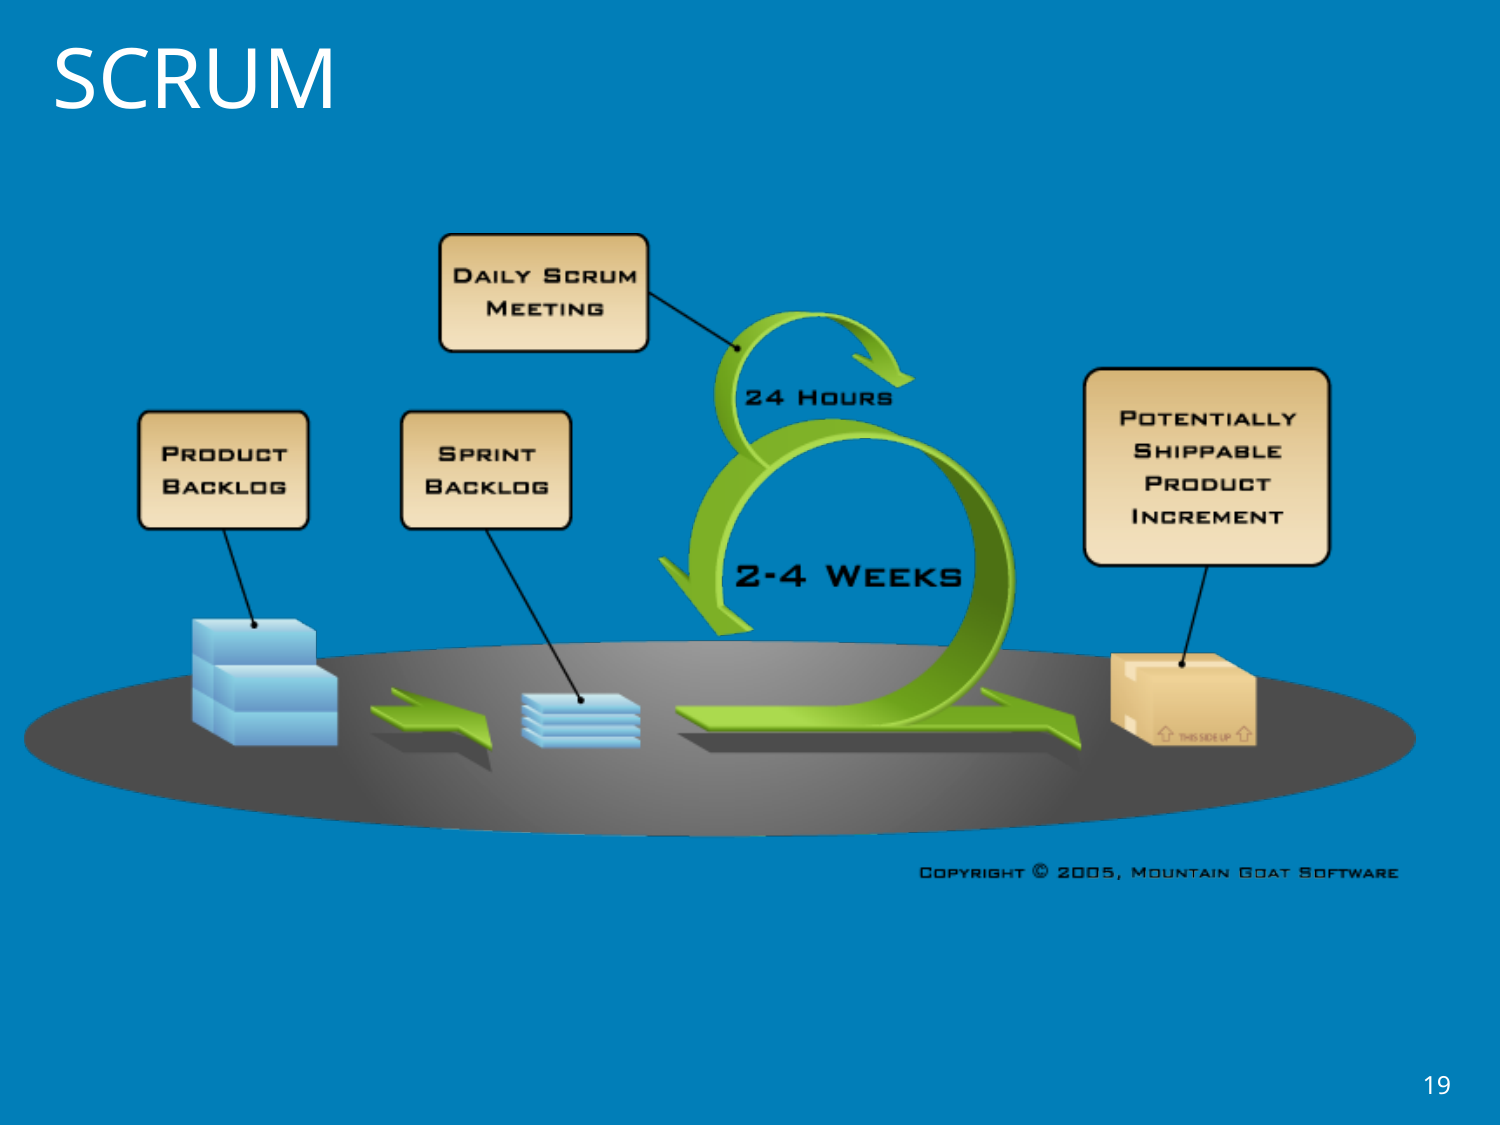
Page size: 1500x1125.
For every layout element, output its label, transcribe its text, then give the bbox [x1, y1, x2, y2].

picture [25, 312, 1415, 837]
picture [840, 567, 854, 585]
picture [401, 412, 571, 530]
picture [782, 567, 804, 585]
picture [1163, 872, 1171, 878]
picture [1256, 871, 1265, 878]
picture [892, 570, 907, 585]
title SCRUM [37, 0, 1388, 150]
picture [1084, 368, 1329, 566]
picture [942, 577, 960, 585]
picture [739, 567, 757, 573]
picture [917, 571, 925, 585]
picture [440, 234, 649, 352]
picture [738, 579, 757, 585]
picture [139, 412, 308, 530]
slide_number 19 [1116, 1057, 1467, 1117]
picture [867, 570, 883, 585]
picture [828, 567, 839, 585]
